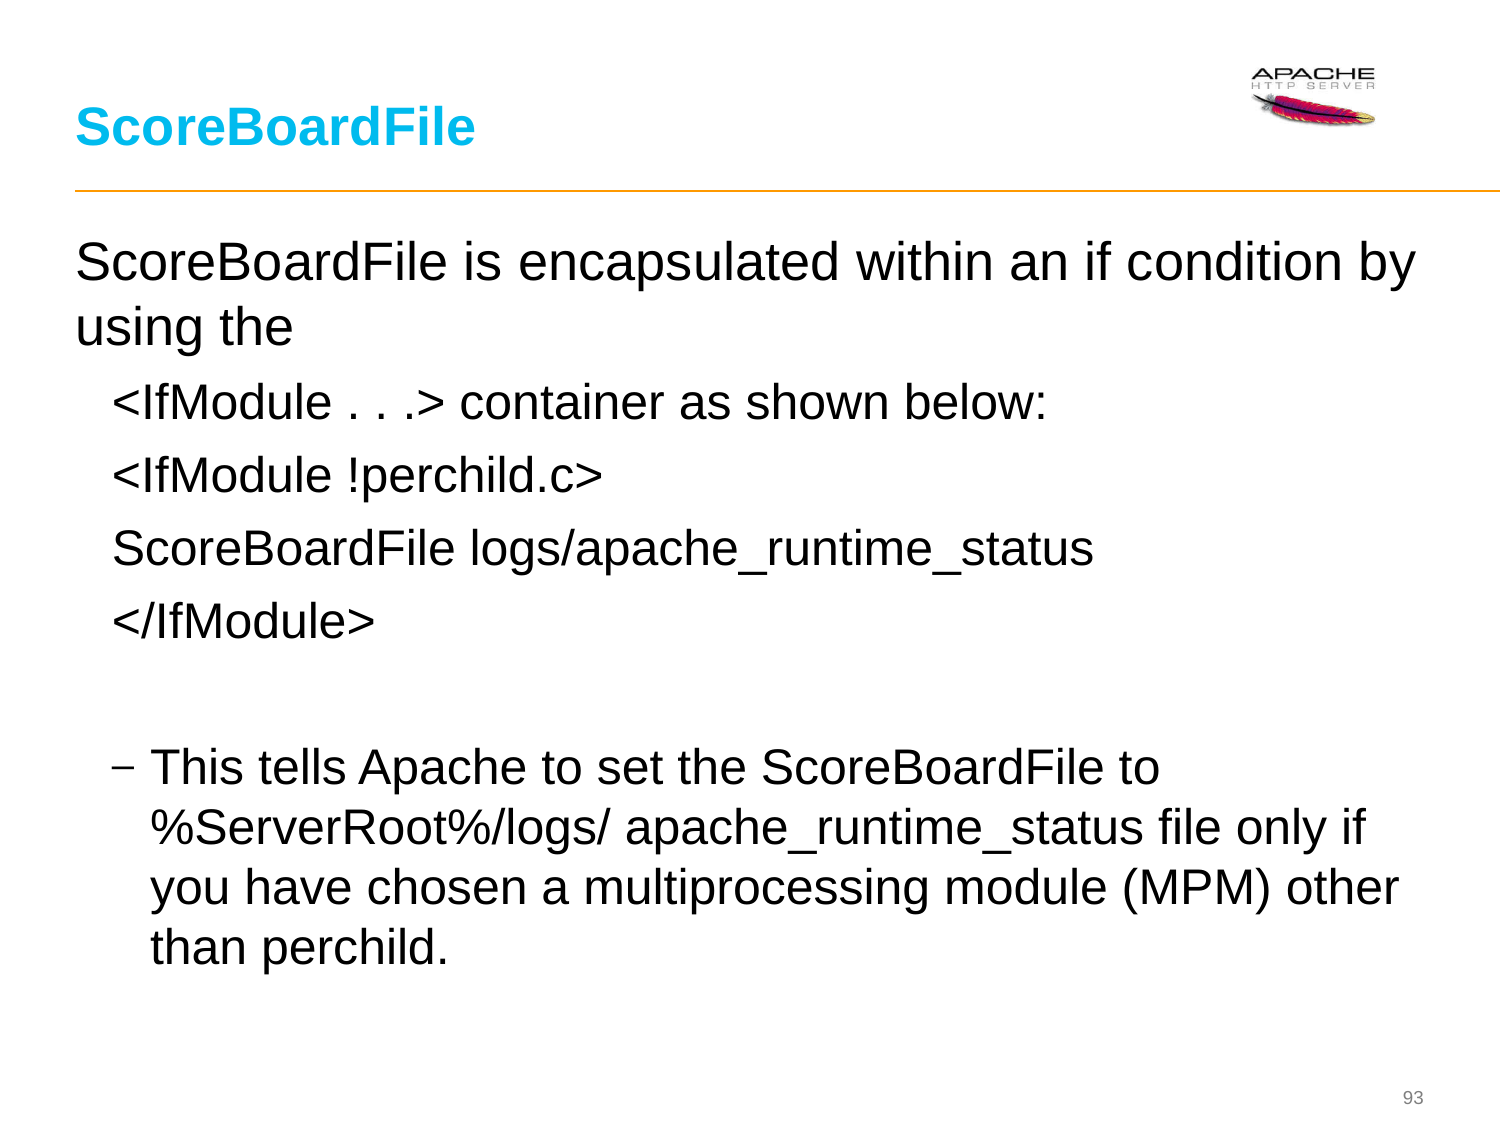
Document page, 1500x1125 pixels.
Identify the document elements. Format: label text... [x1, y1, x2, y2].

list ScoreBoardFile is encapsulated within an if condition by using the <IfModule . . .> container as shown below: <IfModule !perchild.c> ScoreBoardFile logs/apache_runtime_status </IfModule> This tells Apache to set the ScoreBoardFile to %ServerRoot%/logs/ apache_runtime_status file only if you have chosen a multiprocessing module (MPM) other than perchild. [75, 226, 1425, 1018]
title ScoreBoardFile [75, 27, 1422, 157]
